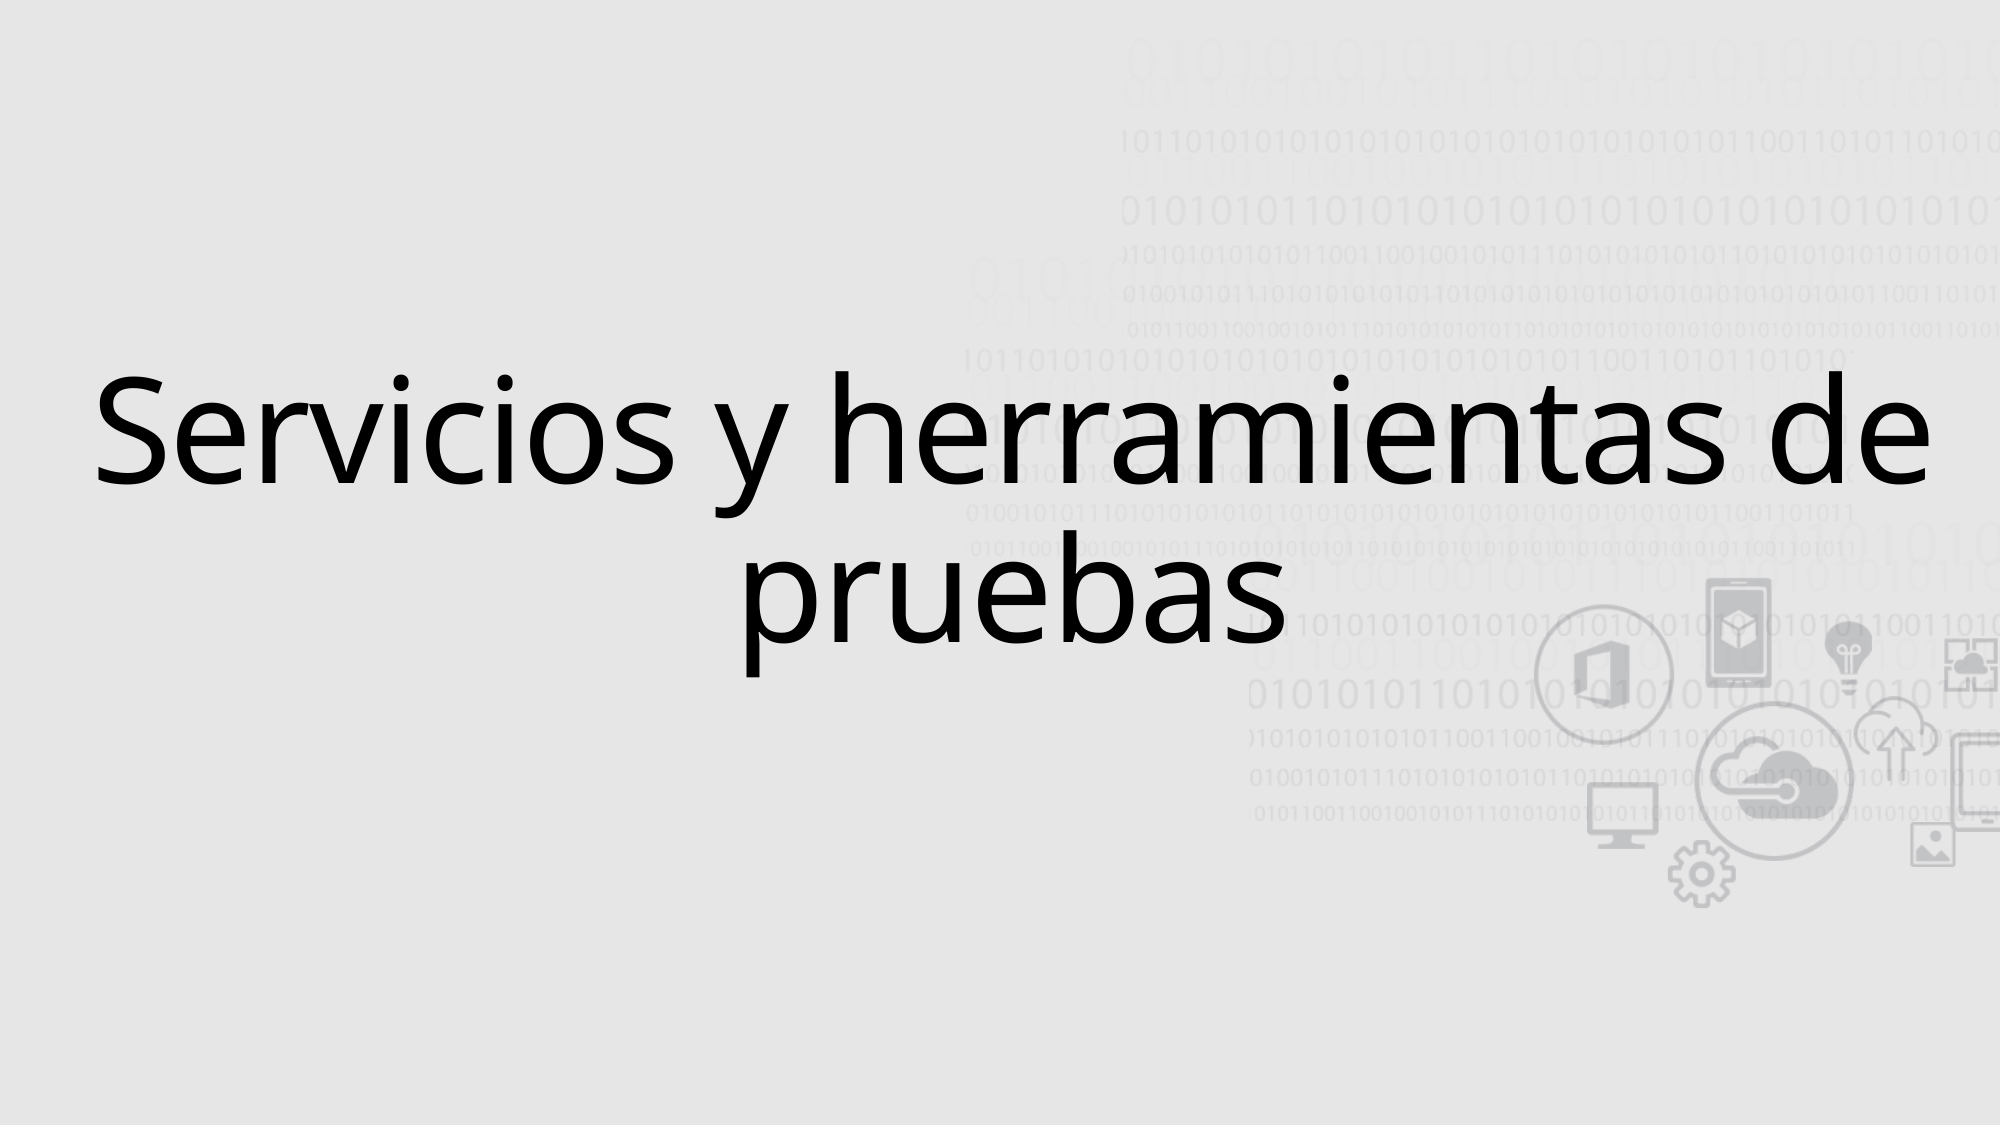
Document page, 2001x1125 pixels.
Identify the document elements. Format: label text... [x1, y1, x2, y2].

text_box Servicios y herramientas de pruebas [56, 341, 1969, 689]
